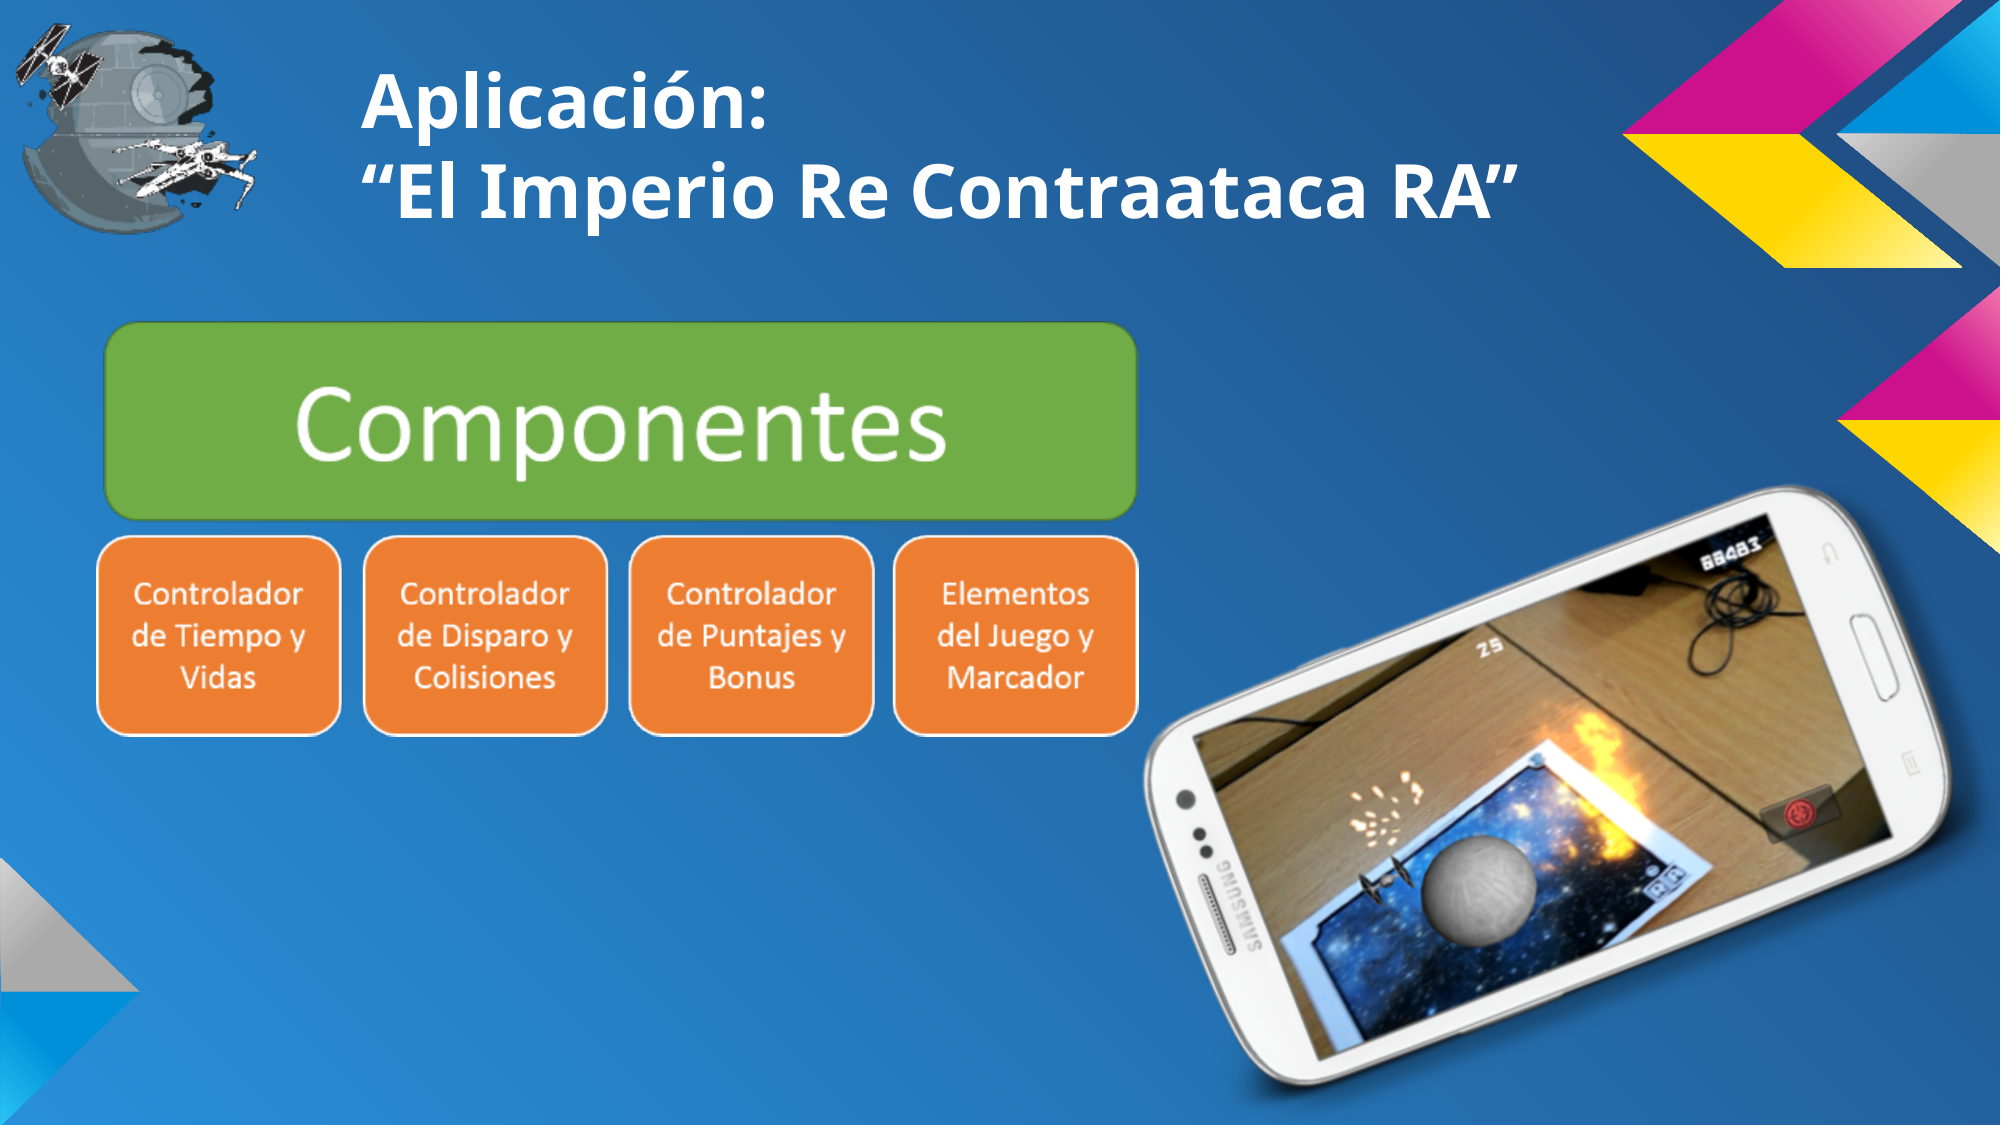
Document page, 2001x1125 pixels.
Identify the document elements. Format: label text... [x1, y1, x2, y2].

text_box [15, 8, 258, 250]
picture [96, 316, 2000, 1125]
text_box Aplicación: “El Imperio Re Contraataca RA” [341, 25, 1605, 263]
